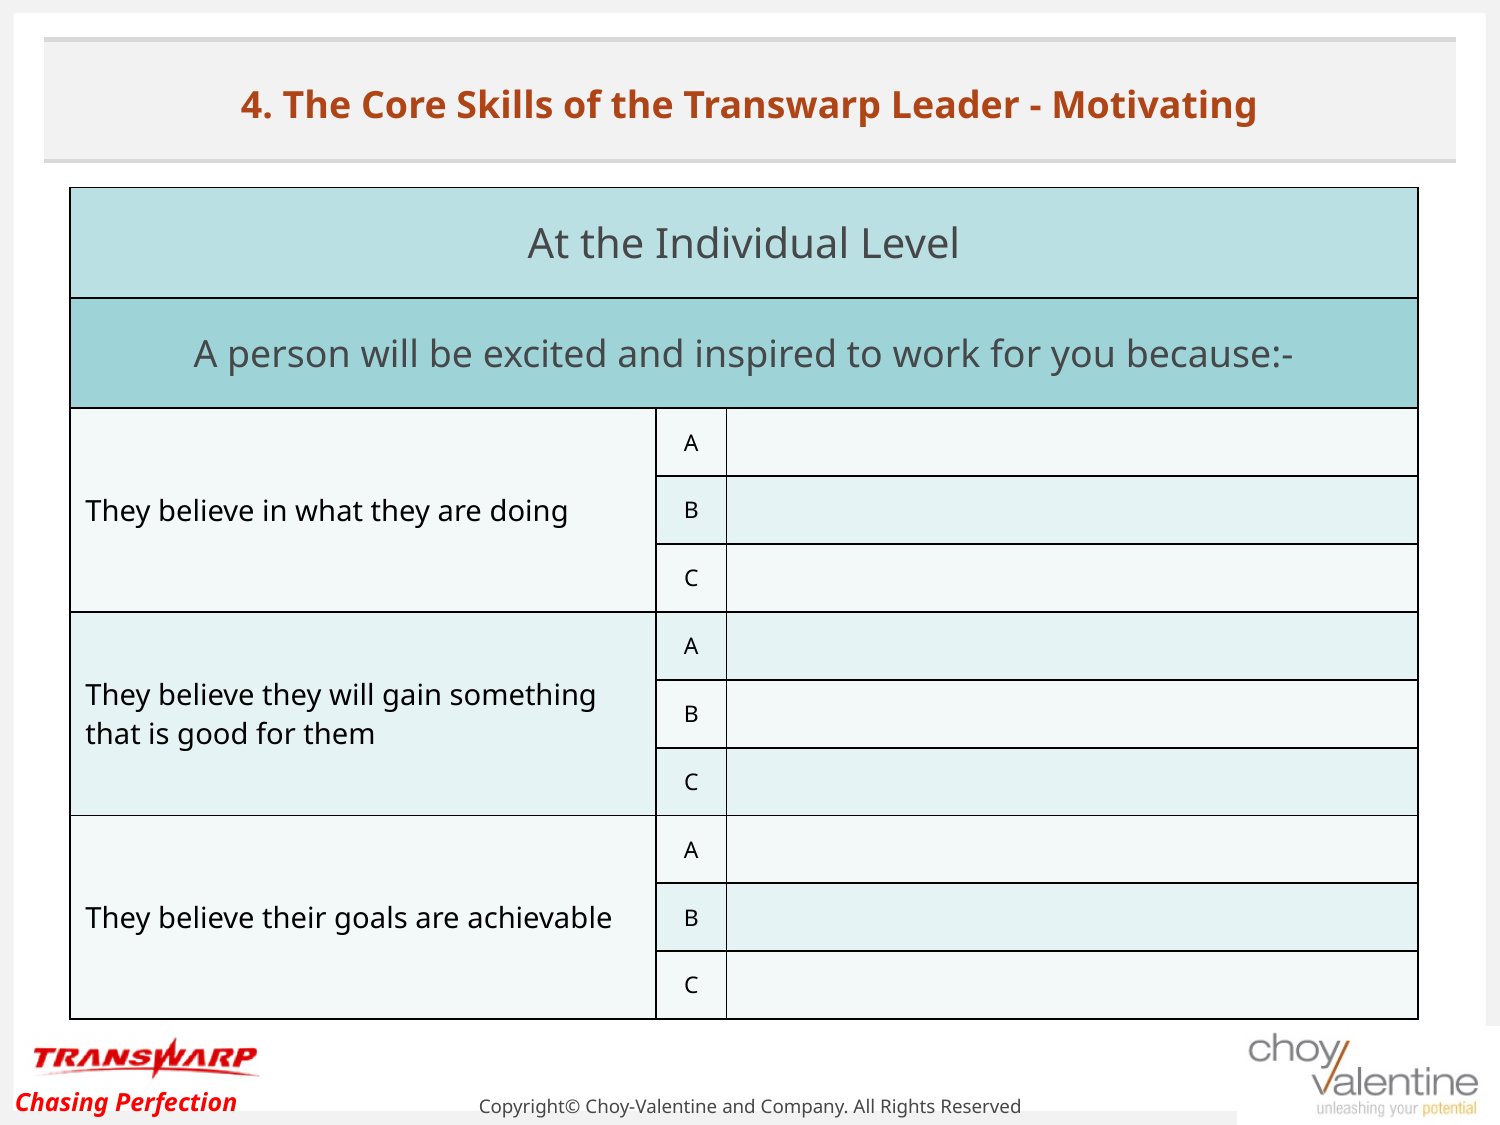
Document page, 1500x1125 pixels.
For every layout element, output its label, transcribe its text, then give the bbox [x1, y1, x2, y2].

table_header At the Individual Level [71, 188, 1417, 297]
table_cell They believe in what they are doing [71, 409, 655, 611]
table_cell [727, 409, 1417, 475]
table_cell A [657, 613, 726, 679]
picture [0, 0, 1500, 1125]
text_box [0, 1033, 331, 1125]
table_cell B [657, 884, 726, 950]
table_cell C [657, 545, 726, 611]
table_cell C [657, 749, 726, 815]
table_cell They believe they will gain something that is good for them [71, 613, 655, 815]
table_cell A [657, 409, 726, 475]
table_cell [727, 545, 1417, 611]
title 4. The Core Skills of the Transwarp Leader - Motivating [49, 44, 1451, 163]
table_cell A [657, 816, 726, 882]
table_cell A person will be excited and inspired to work for you because:- [71, 299, 1417, 407]
table_cell [727, 884, 1417, 950]
table_cell B [657, 681, 726, 747]
table_cell They believe their goals are achievable [71, 816, 655, 1018]
table_cell [727, 952, 1417, 1018]
table_cell [727, 477, 1417, 543]
table_cell [727, 681, 1417, 747]
table_cell C [657, 952, 726, 1018]
table_cell [727, 816, 1417, 882]
table_cell B [657, 477, 726, 543]
table_cell [727, 613, 1417, 679]
table_cell [727, 749, 1417, 815]
